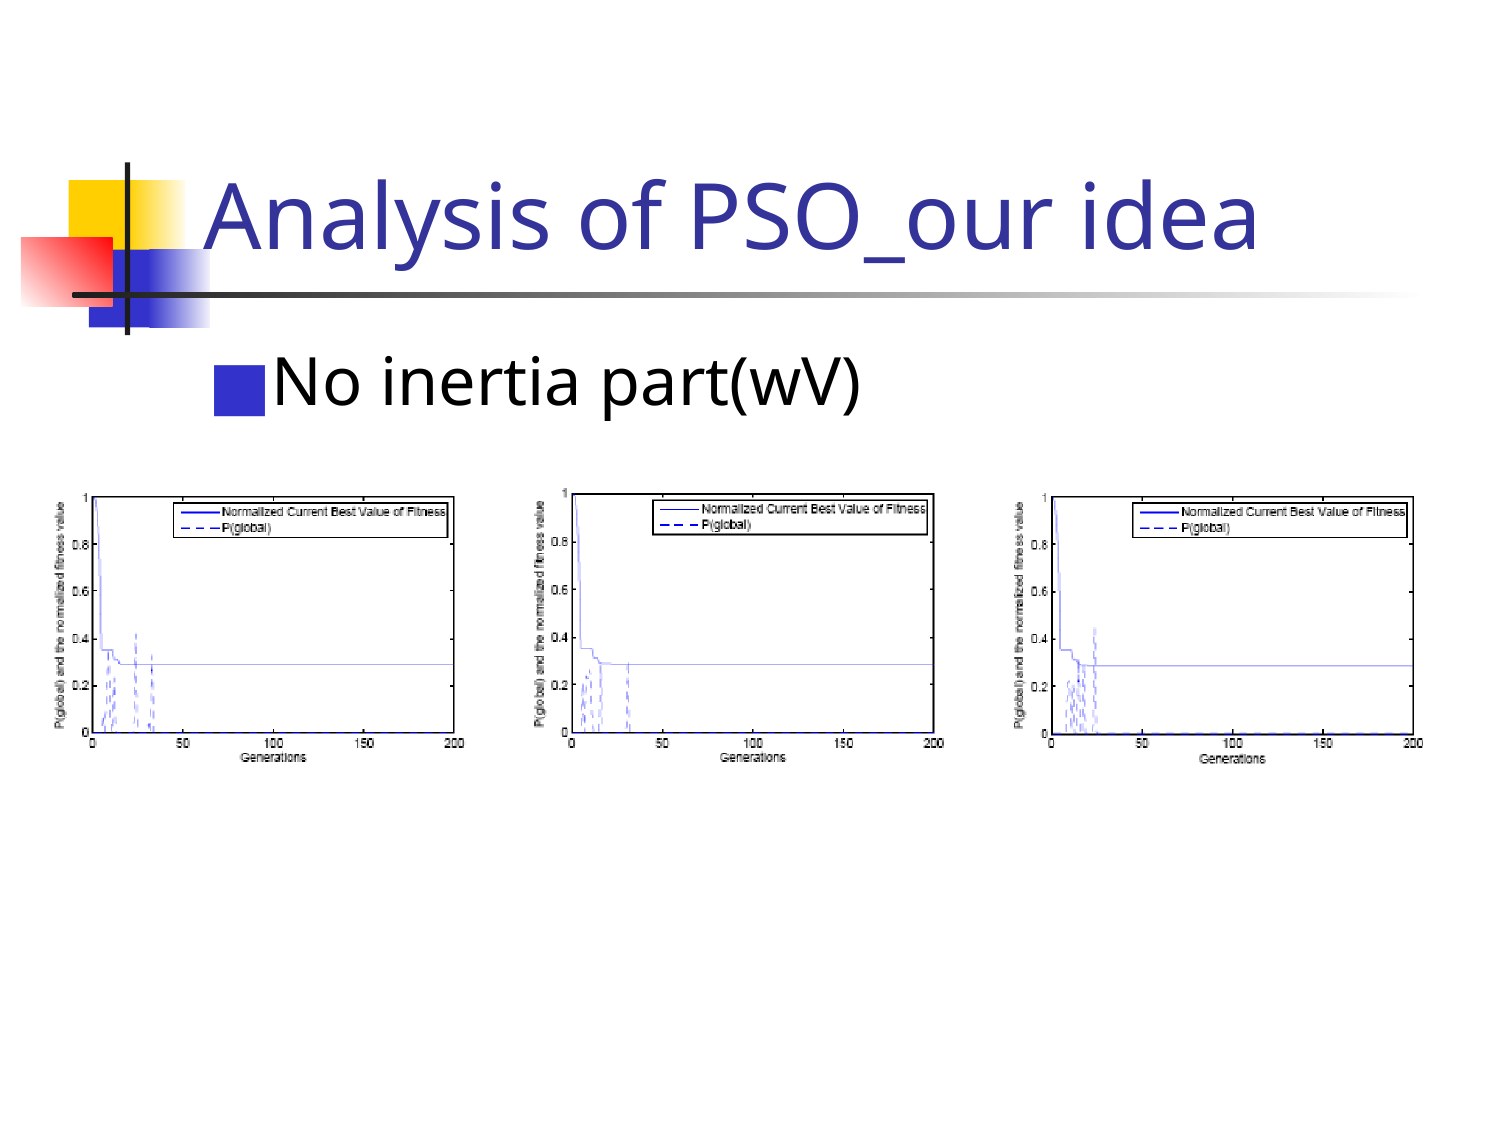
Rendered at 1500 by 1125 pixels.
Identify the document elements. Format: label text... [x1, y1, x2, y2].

picture [37, 474, 1448, 786]
title Analysis of PSO_our idea [188, 35, 1468, 275]
list No inertia part(wV) [193, 331, 1469, 1006]
